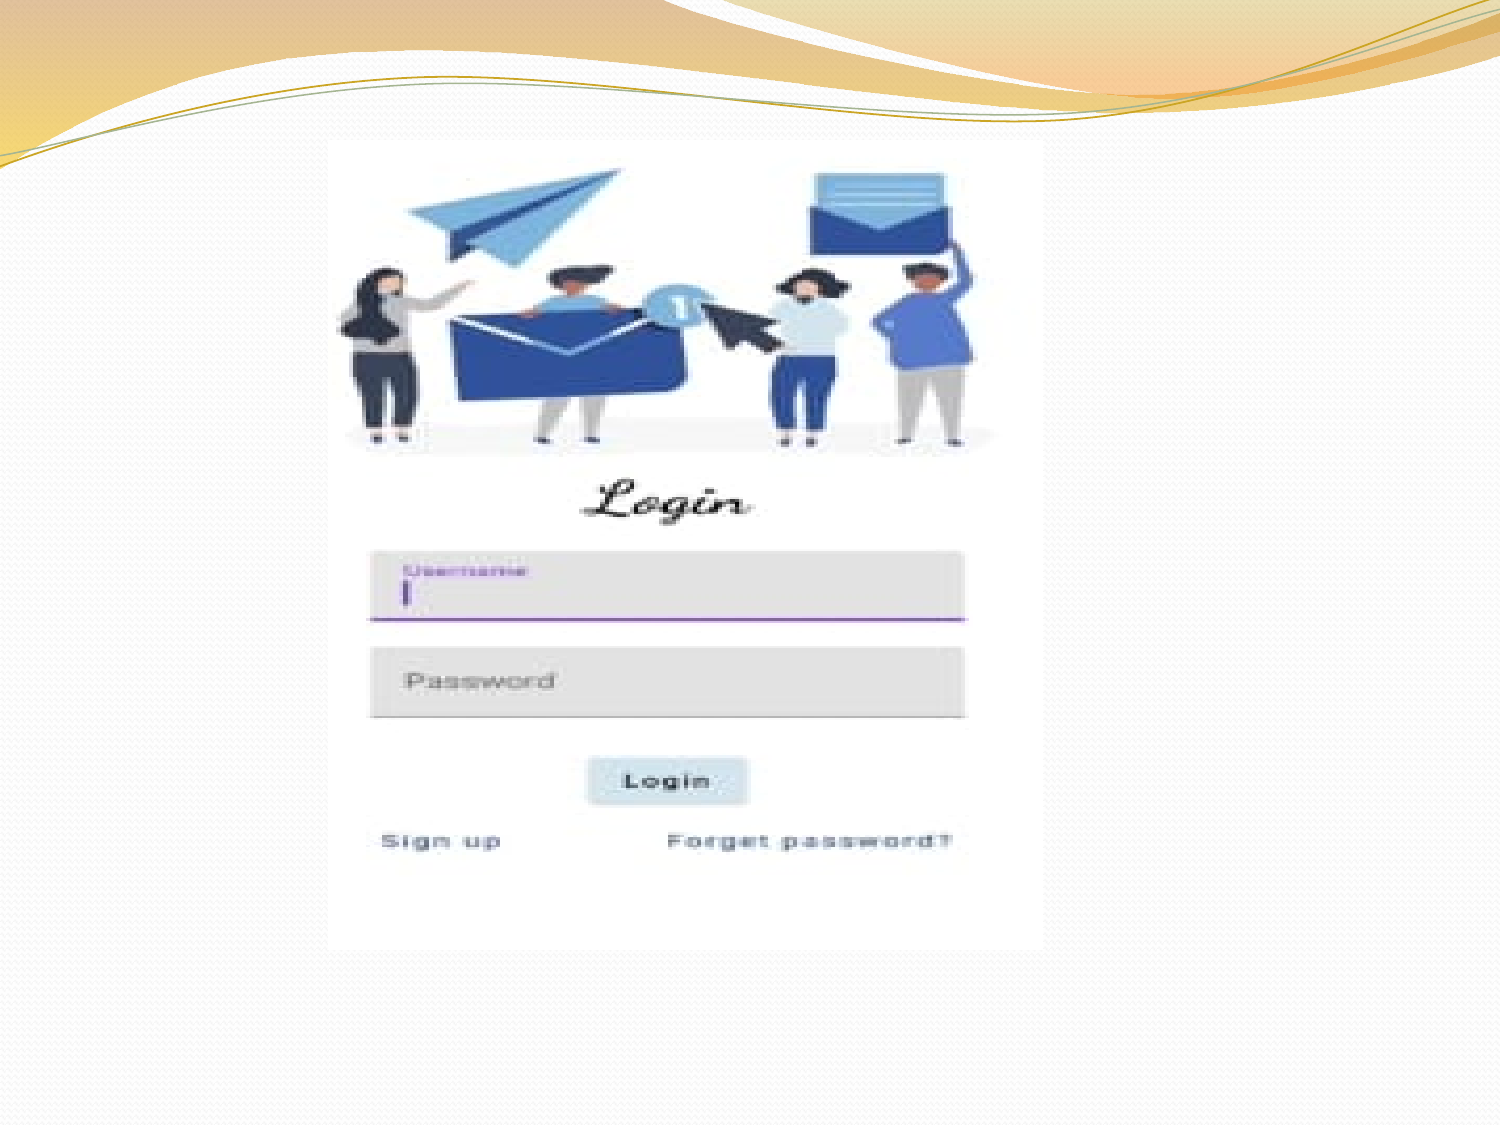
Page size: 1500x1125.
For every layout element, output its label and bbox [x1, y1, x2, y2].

list [327, 140, 1044, 950]
